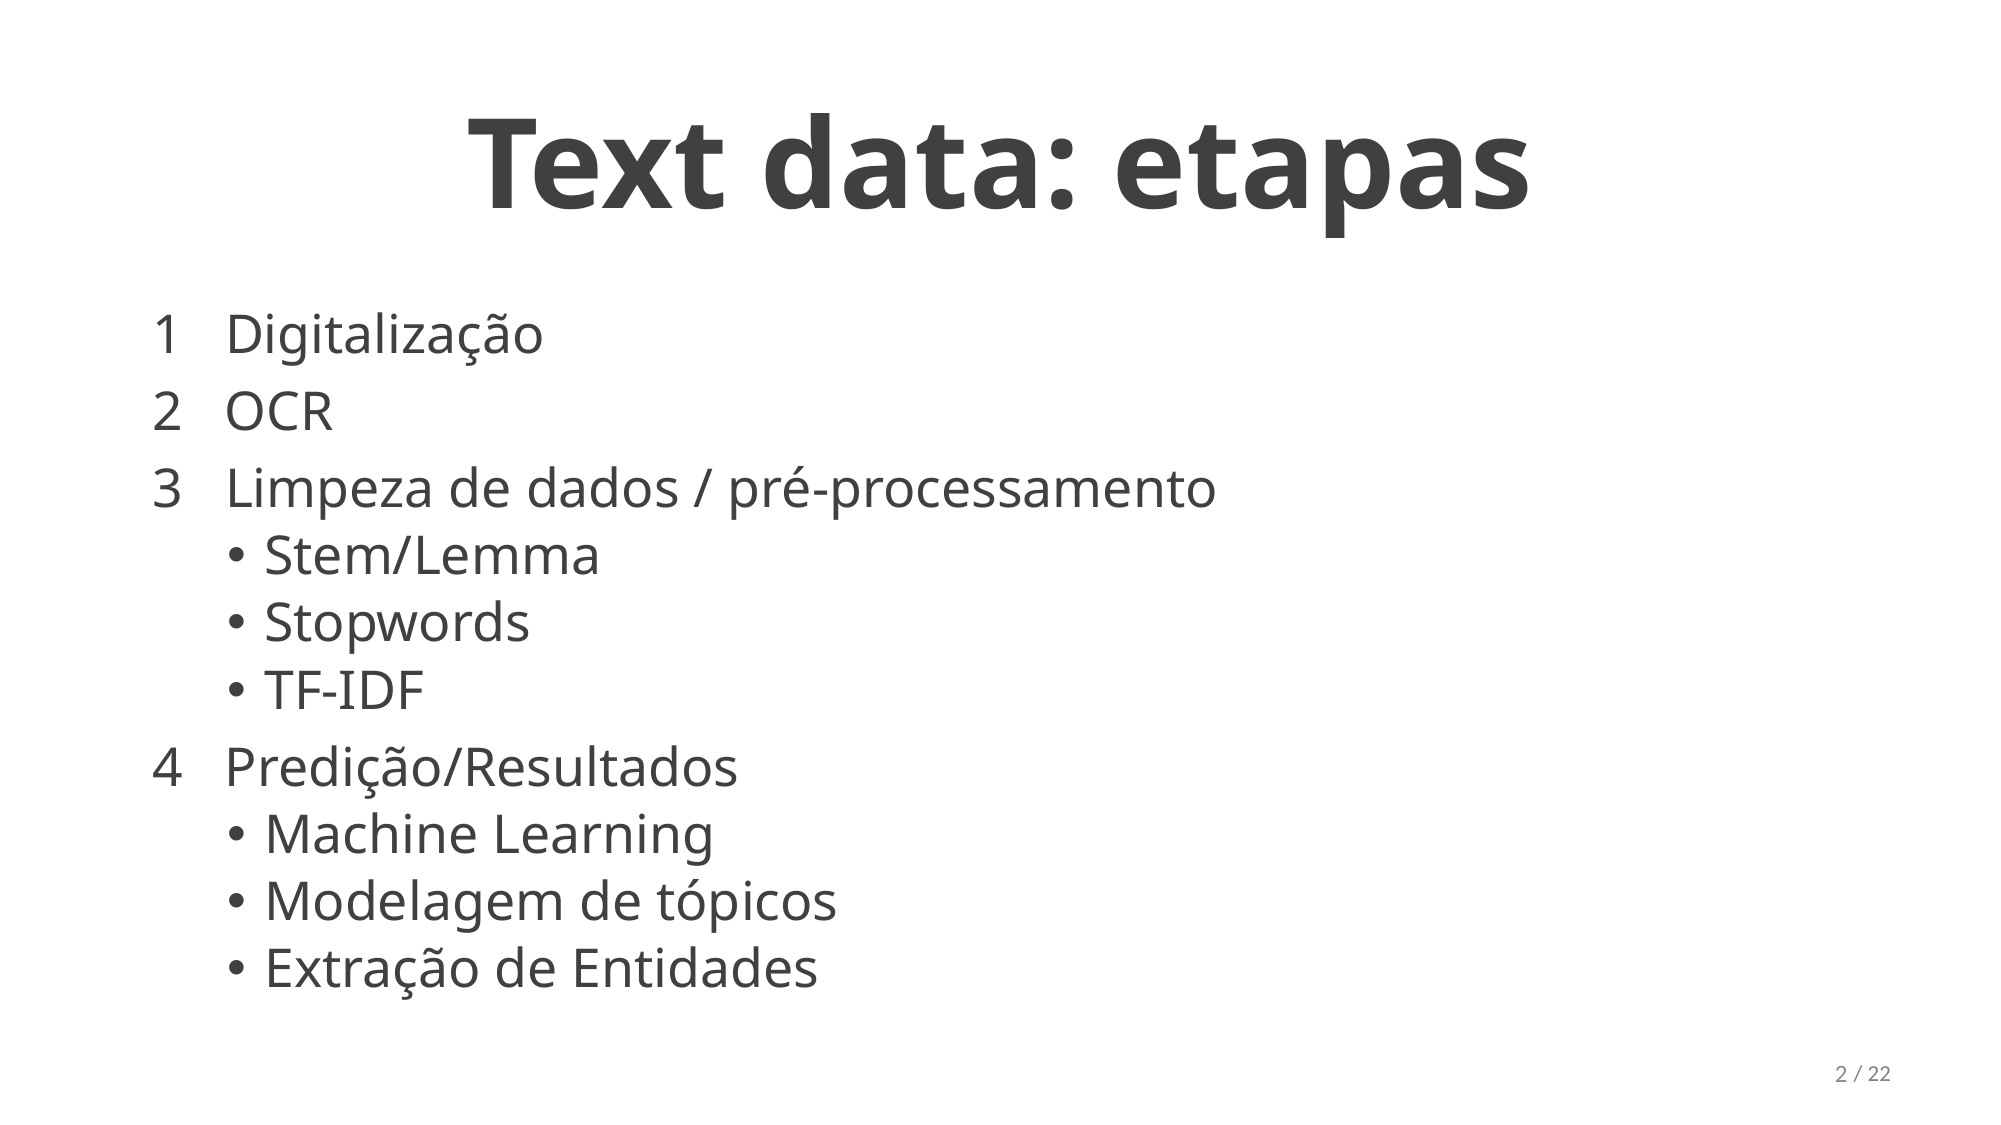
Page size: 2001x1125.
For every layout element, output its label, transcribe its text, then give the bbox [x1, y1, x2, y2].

list 1 Digitalização 2 OCR 3 Limpeza de dados / pré-processamento Stem/Lemma Stopwords TF-IDF 4 Predição/Resultados Machine Learning Modelagem de tópicos Extração de Entidades [131, 293, 1869, 1019]
slide_number 2 [1412, 1042, 1863, 1103]
title Text data: etapas [131, 54, 1869, 284]
